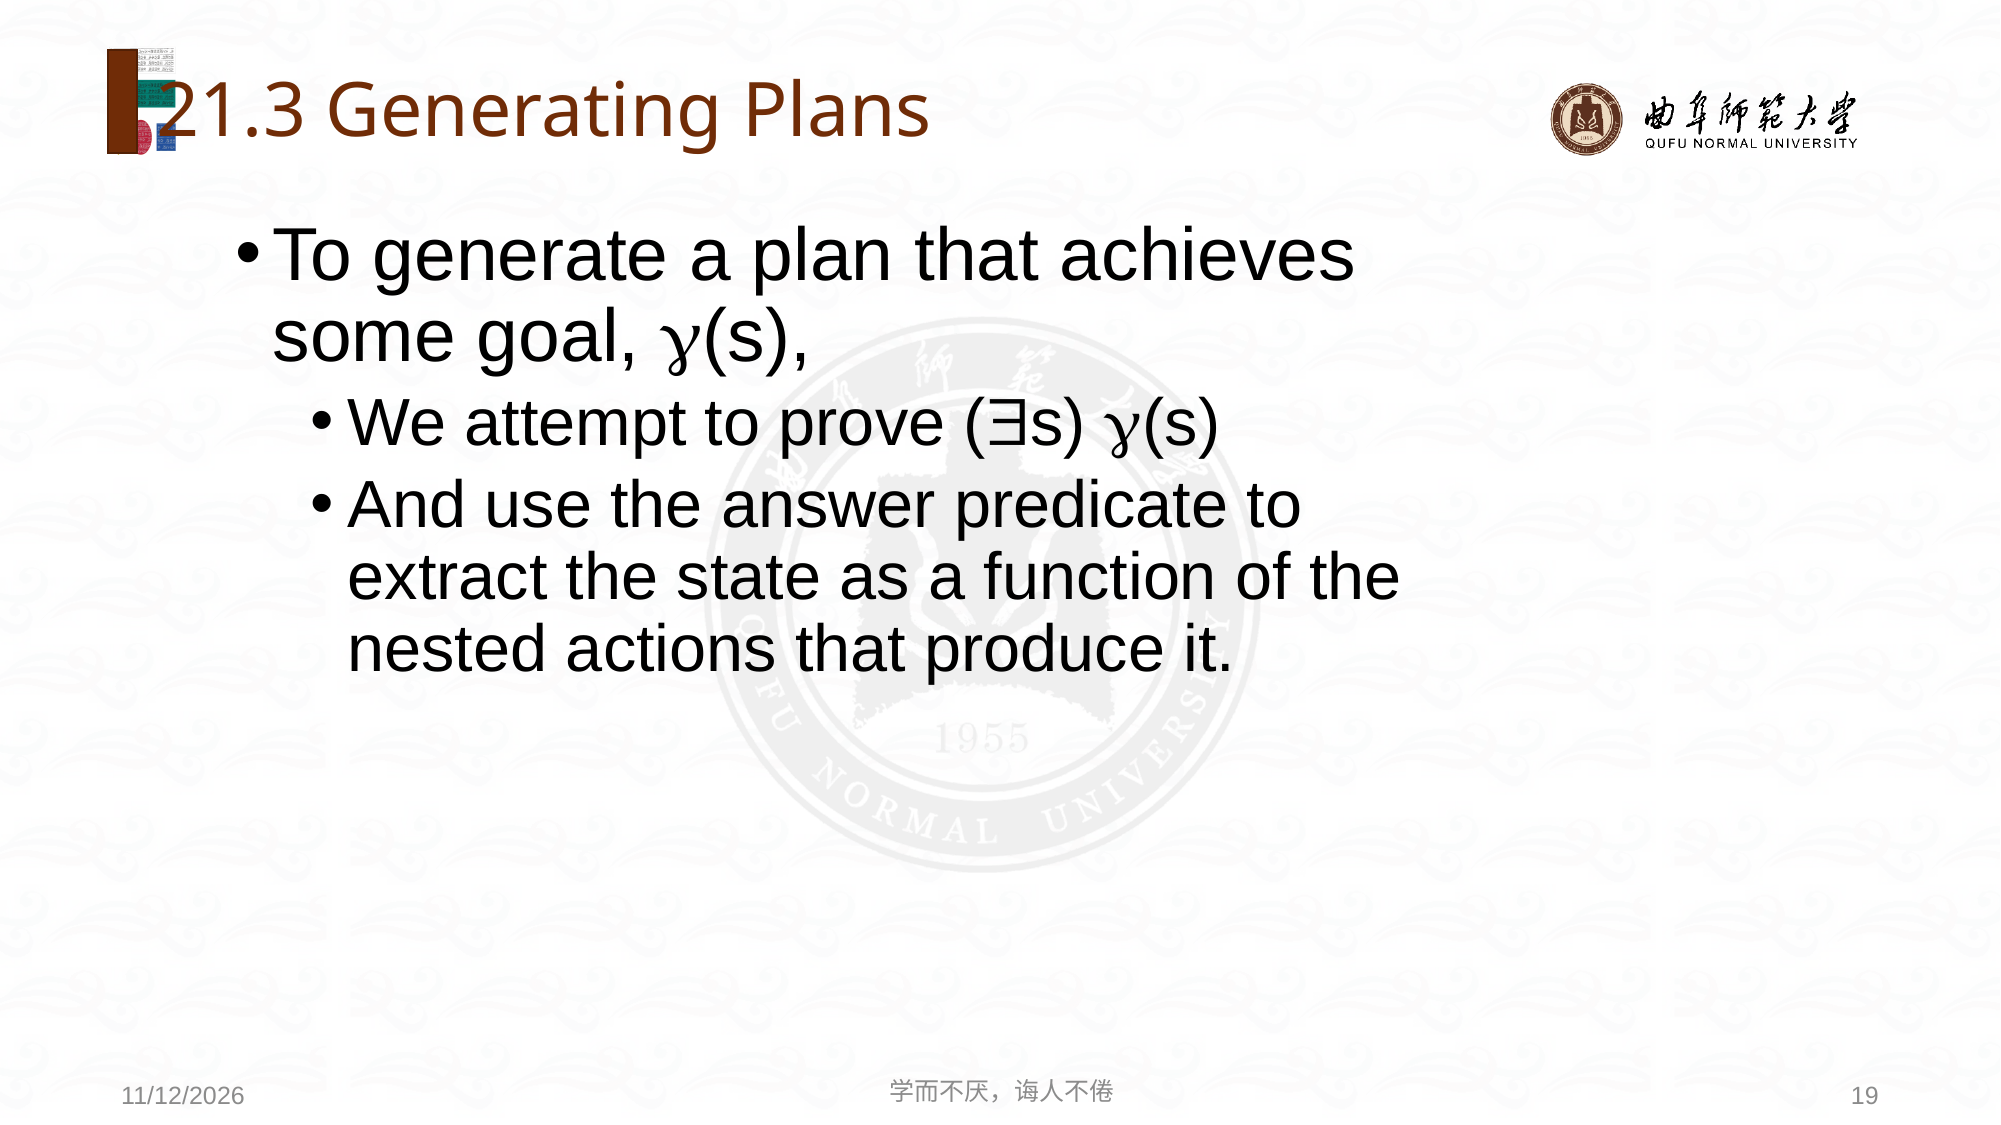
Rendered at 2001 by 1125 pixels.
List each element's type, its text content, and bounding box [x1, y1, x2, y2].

picture [108, 46, 176, 161]
picture [1543, 75, 1894, 158]
slide_number 19 [1443, 1065, 1894, 1125]
footer 学而不厌，诲人不倦 [664, 1063, 1340, 1124]
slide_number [106, 1065, 557, 1125]
title 21.3 Generating Plans [141, 62, 1095, 161]
text_box To generate a plan that achieves some goal, (s), We attempt to prove (s) (s) And use the answer predicate to extract the state as a function of the nested actions that produce it. [220, 208, 1496, 884]
